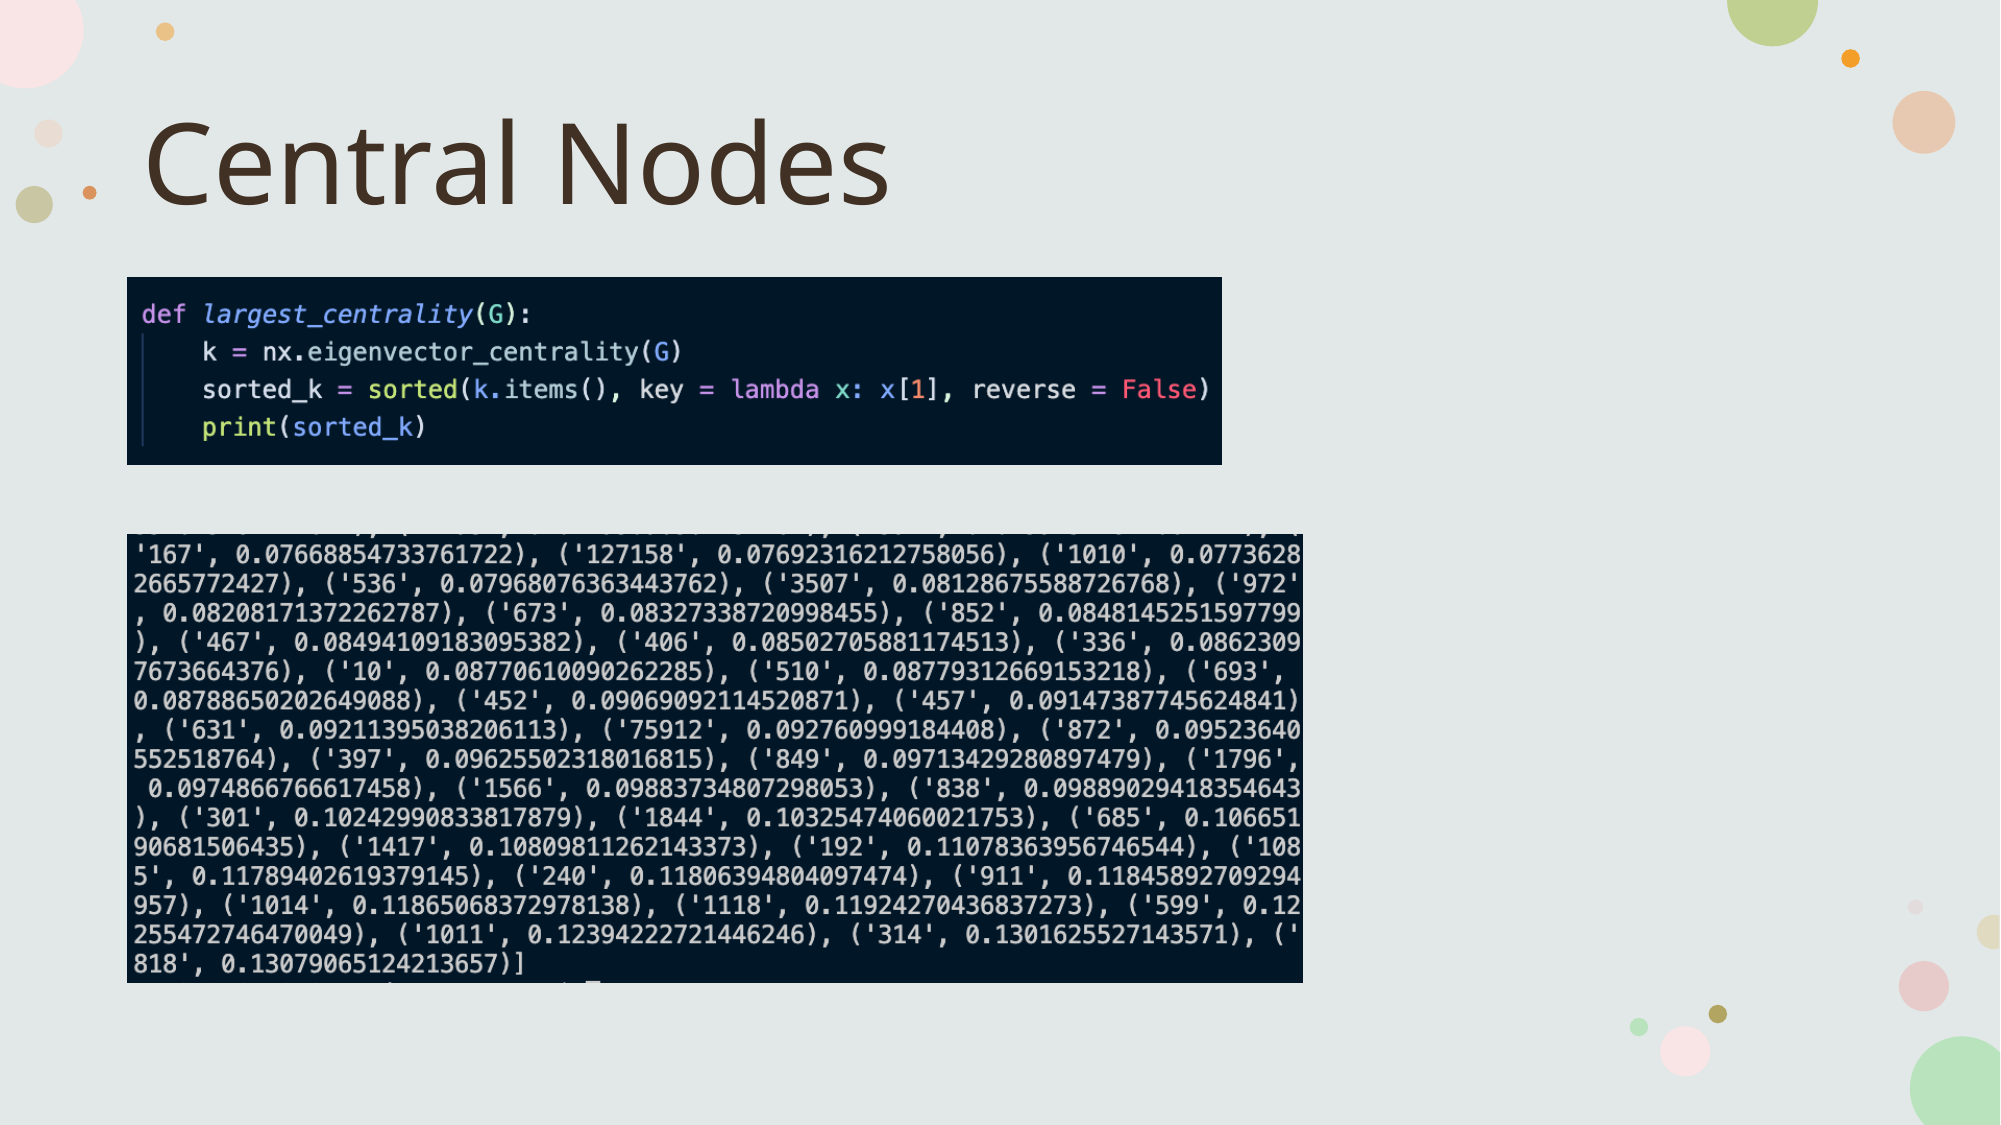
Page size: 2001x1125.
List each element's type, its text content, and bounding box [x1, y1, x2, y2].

title Central Nodes [127, 59, 1877, 278]
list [127, 534, 1303, 983]
picture [127, 277, 1222, 465]
